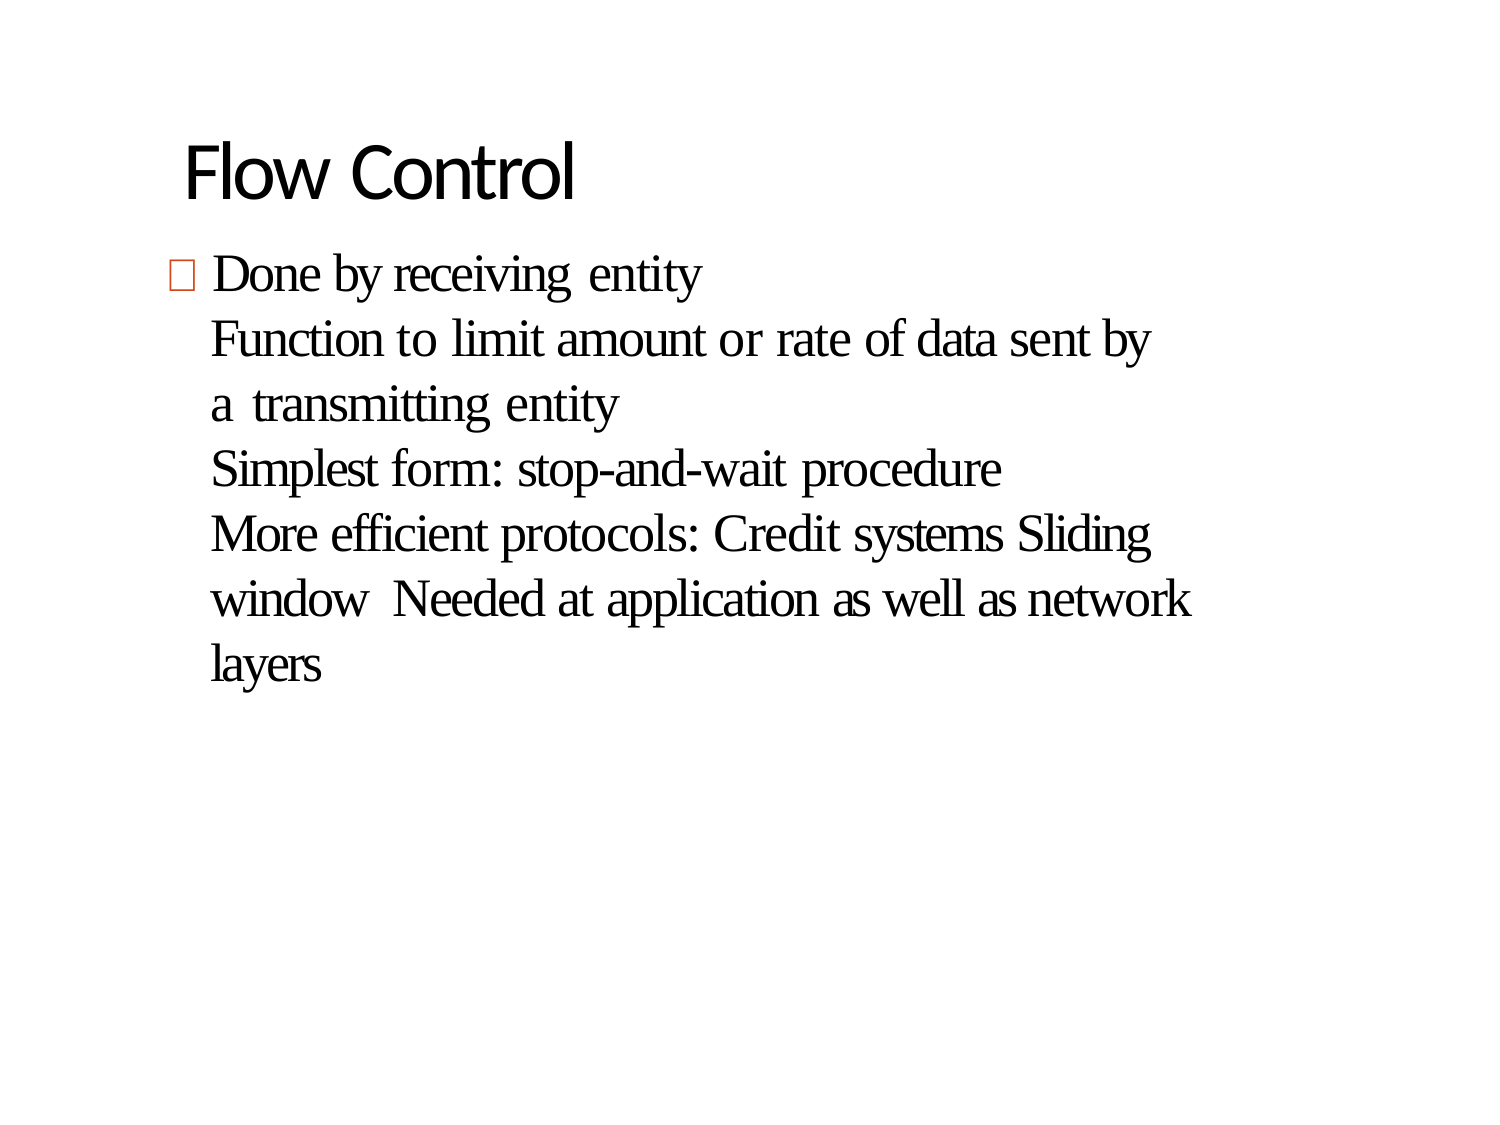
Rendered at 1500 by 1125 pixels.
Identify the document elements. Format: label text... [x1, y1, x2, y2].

title Flow Control [162, 70, 598, 235]
text_box  Done by receiving entity Function to limit amount or rate of data sent by a transmitting entity Simplest form: stop-and-wait procedure More efficient protocols: Credit systems Sliding window Needed at application as well as network layers [162, 235, 1316, 693]
